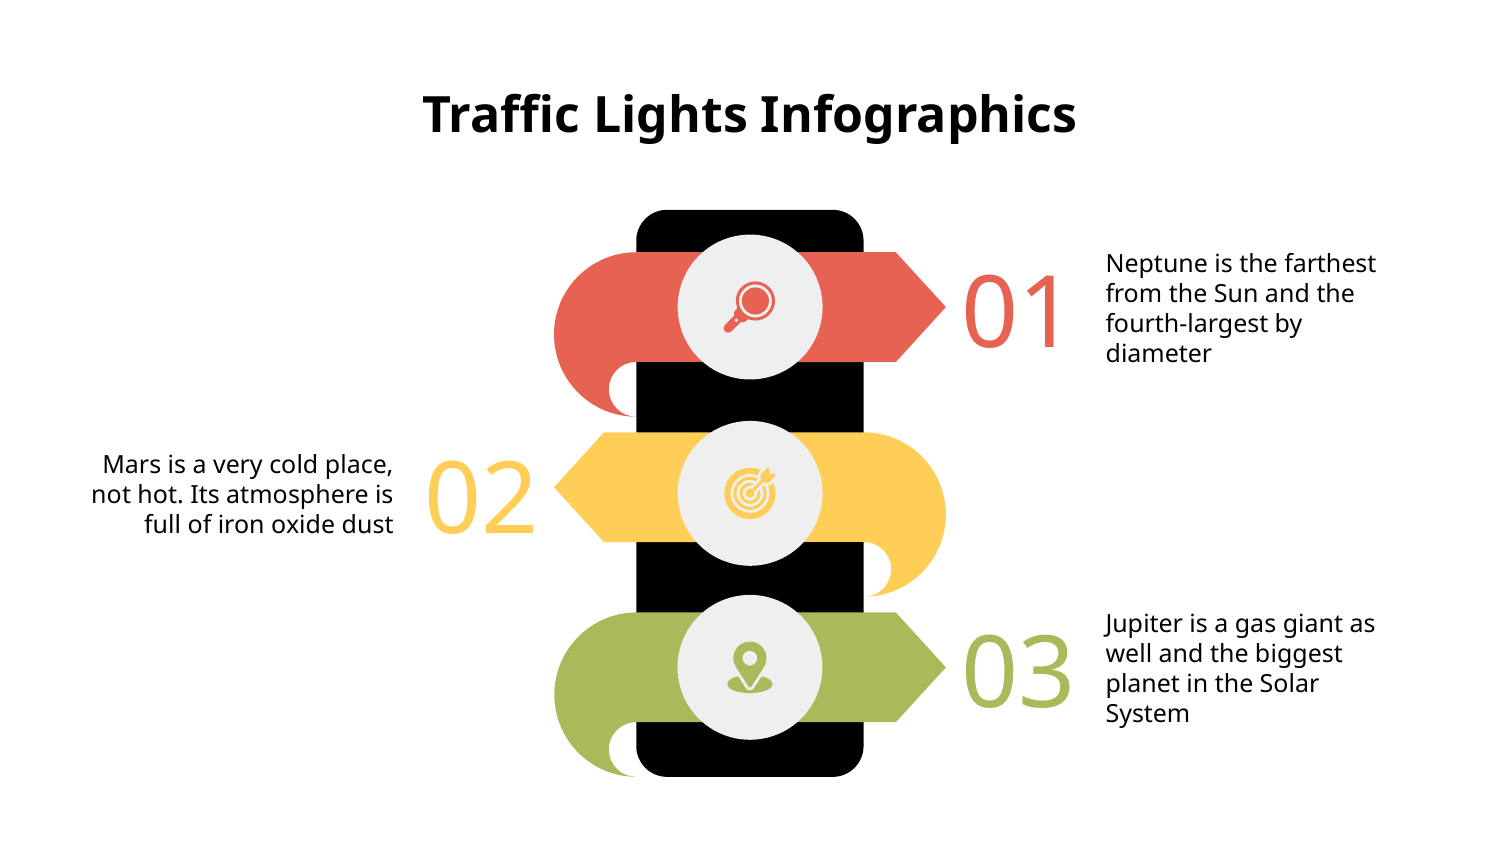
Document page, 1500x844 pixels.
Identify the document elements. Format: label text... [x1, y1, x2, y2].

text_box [727, 641, 773, 694]
text_box 03 [951, 603, 1091, 732]
title Traffic Lights Infographics [75, 67, 1425, 133]
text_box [553, 209, 947, 778]
text_box 01 [951, 243, 1091, 371]
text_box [722, 281, 778, 334]
text_box Jupiter is a gas giant as well and the biggest planet in the Solar System [1091, 603, 1425, 732]
text_box Mars is a very cold place, not hot. Its atmosphere is full of iron oxide dust [74, 429, 409, 558]
text_box 02 [409, 429, 548, 558]
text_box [723, 467, 777, 520]
text_box Neptune is the farthest from the Sun and the fourth-largest by diameter [1091, 243, 1425, 371]
